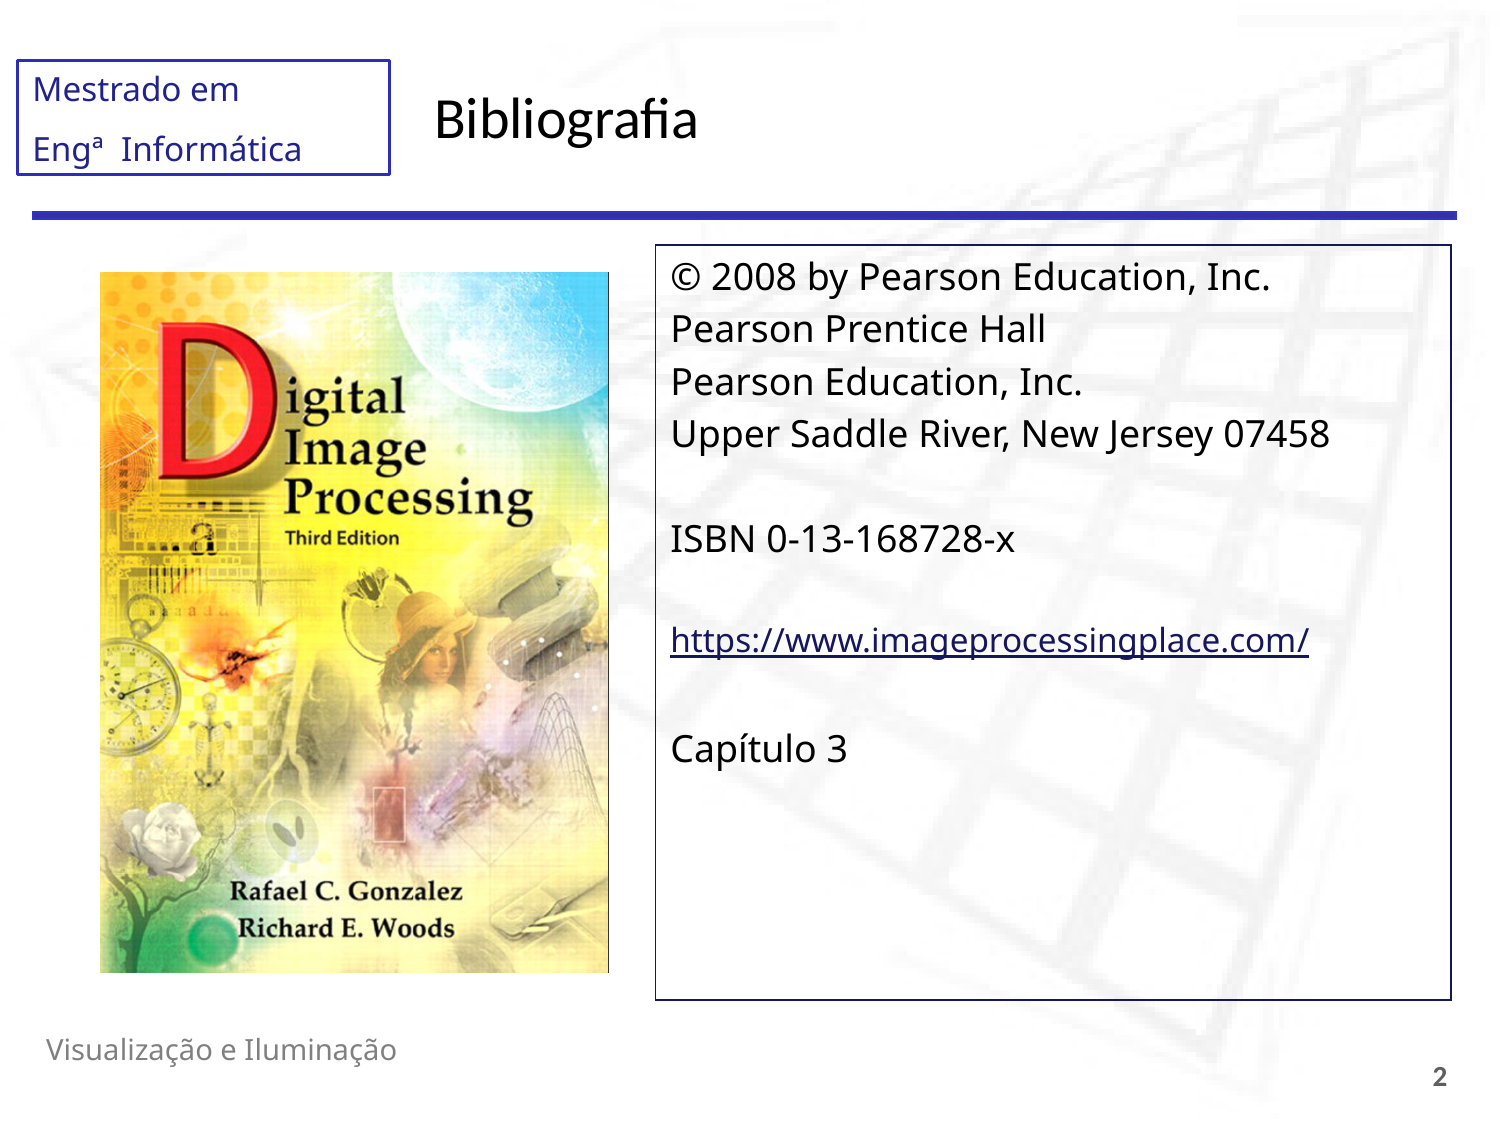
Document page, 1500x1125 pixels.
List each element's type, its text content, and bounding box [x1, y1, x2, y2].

slide_number 2 [1299, 1049, 1463, 1125]
title Bibliografia [418, 53, 1450, 178]
footer Visualização e Iluminação [30, 1023, 632, 1099]
picture [0, 0, 1500, 1125]
list © 2008 by Pearson Education, Inc. Pearson Prentice Hall Pearson Education, Inc. Upper Saddle River, New Jersey 07458 ISBN 0-13-168728-x https://www.imageprocessingplace.com/ Capítulo 3 [655, 244, 1452, 1001]
